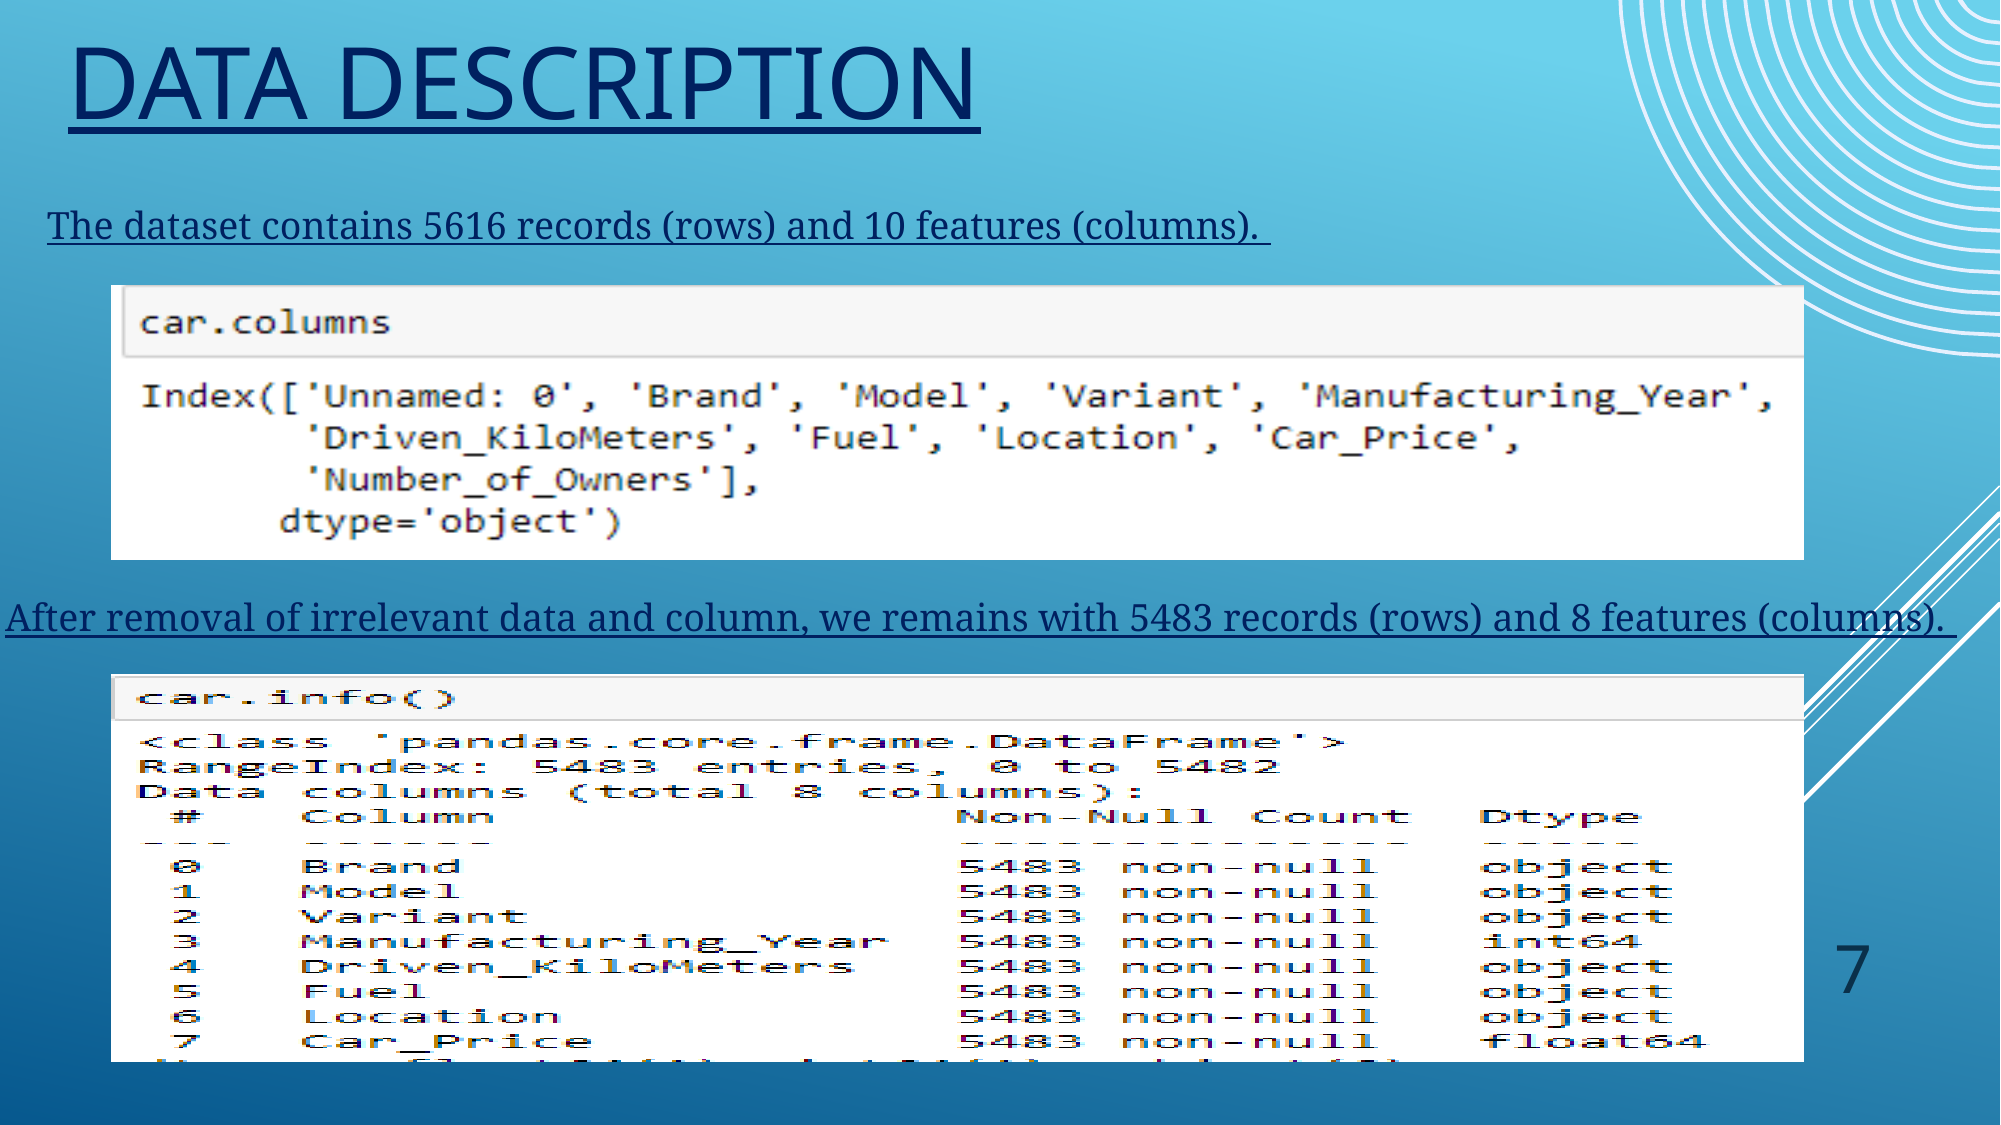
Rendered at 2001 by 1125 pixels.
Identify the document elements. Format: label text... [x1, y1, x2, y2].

list The dataset contains 5616 records (rows) and 10 features (columns). [31, 86, 1876, 473]
picture [110, 674, 1804, 1062]
text_box After removal of irrelevant data and column, we remains with 5483 records (rows) and 8 features (columns). [0, 587, 1973, 692]
title Data Description [52, 16, 1804, 86]
picture [110, 285, 1804, 561]
slide_number 7 [1804, 915, 1888, 1025]
